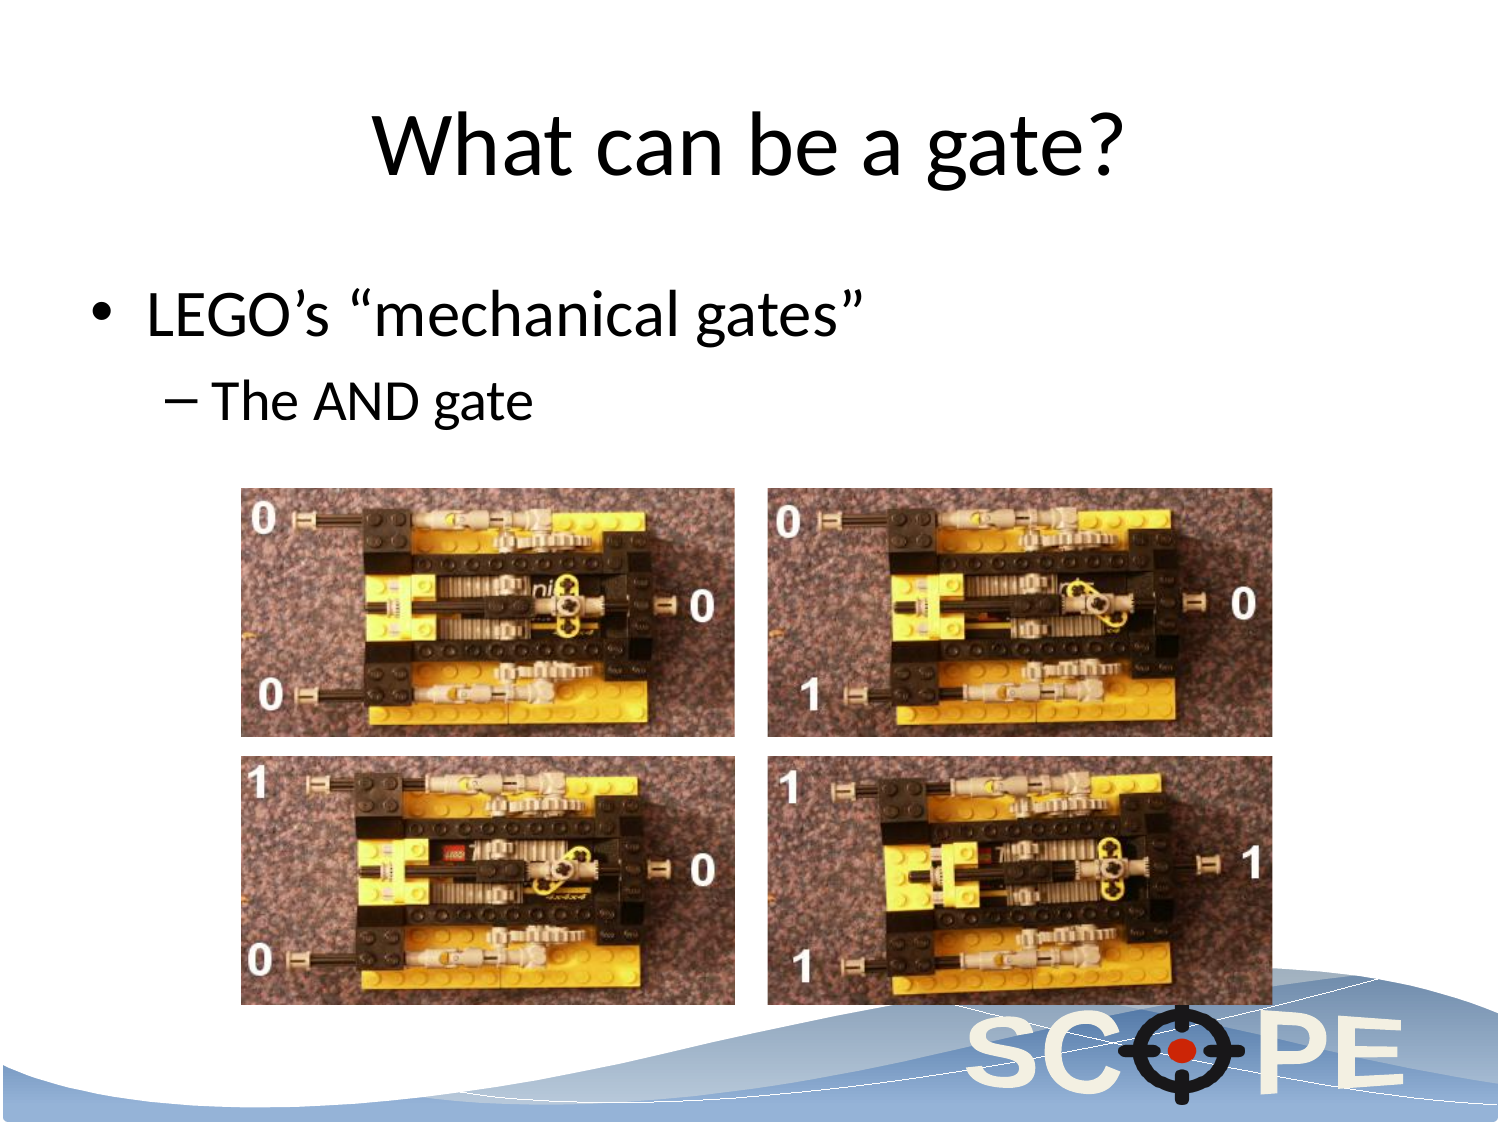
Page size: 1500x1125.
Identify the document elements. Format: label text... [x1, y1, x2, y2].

title What can be a gate? [75, 45, 1425, 233]
picture [1118, 1006, 1245, 1105]
list LEGO’s “mechanical gates” The AND gate [75, 262, 1425, 1005]
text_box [240, 488, 1273, 1006]
